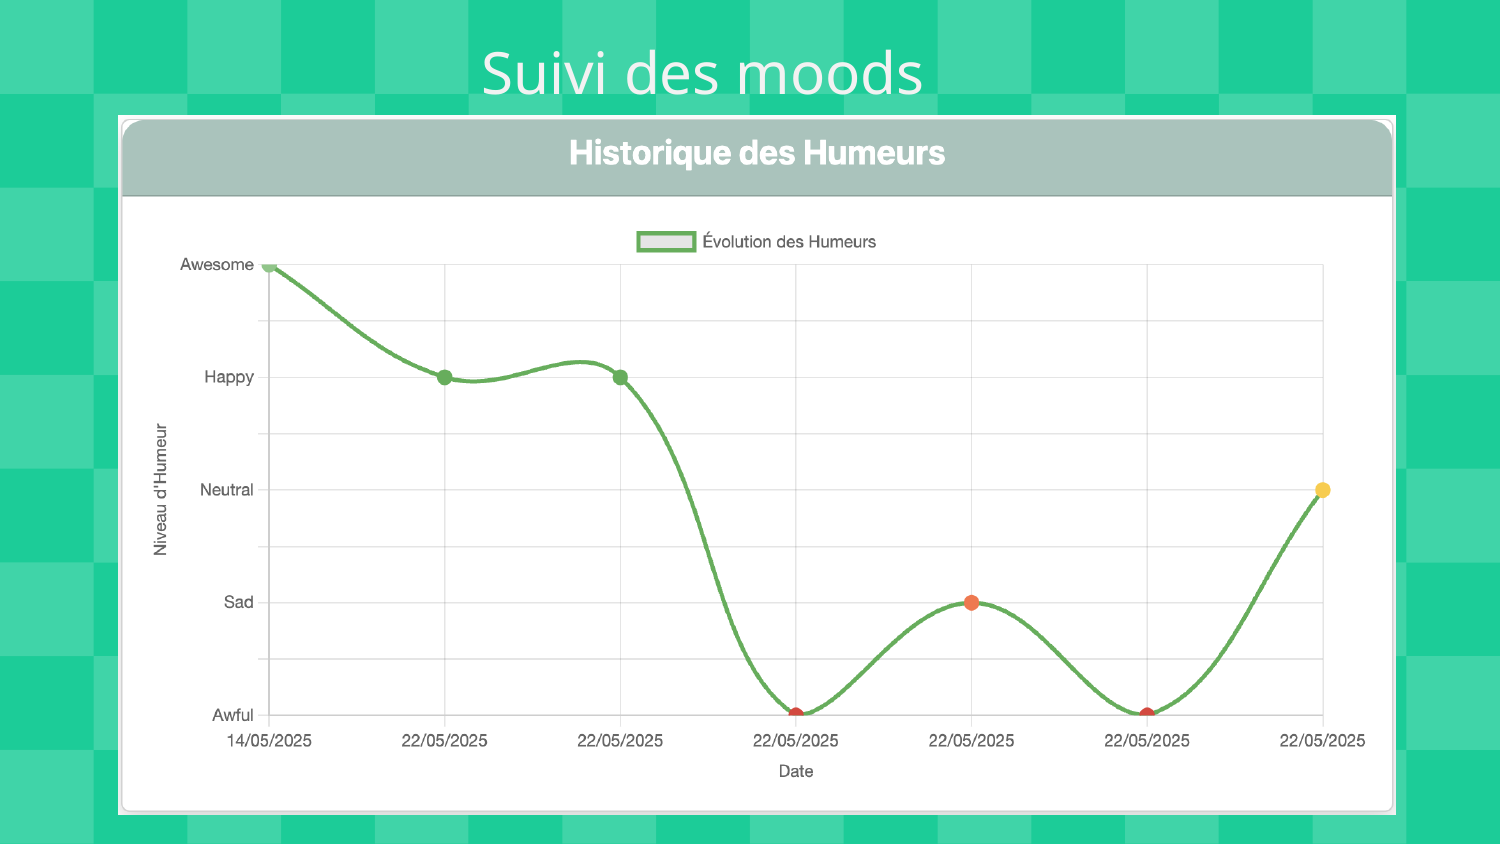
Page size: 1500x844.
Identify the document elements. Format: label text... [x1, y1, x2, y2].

picture [117, 115, 1396, 816]
text_box Suivi des moods [88, 28, 1318, 114]
